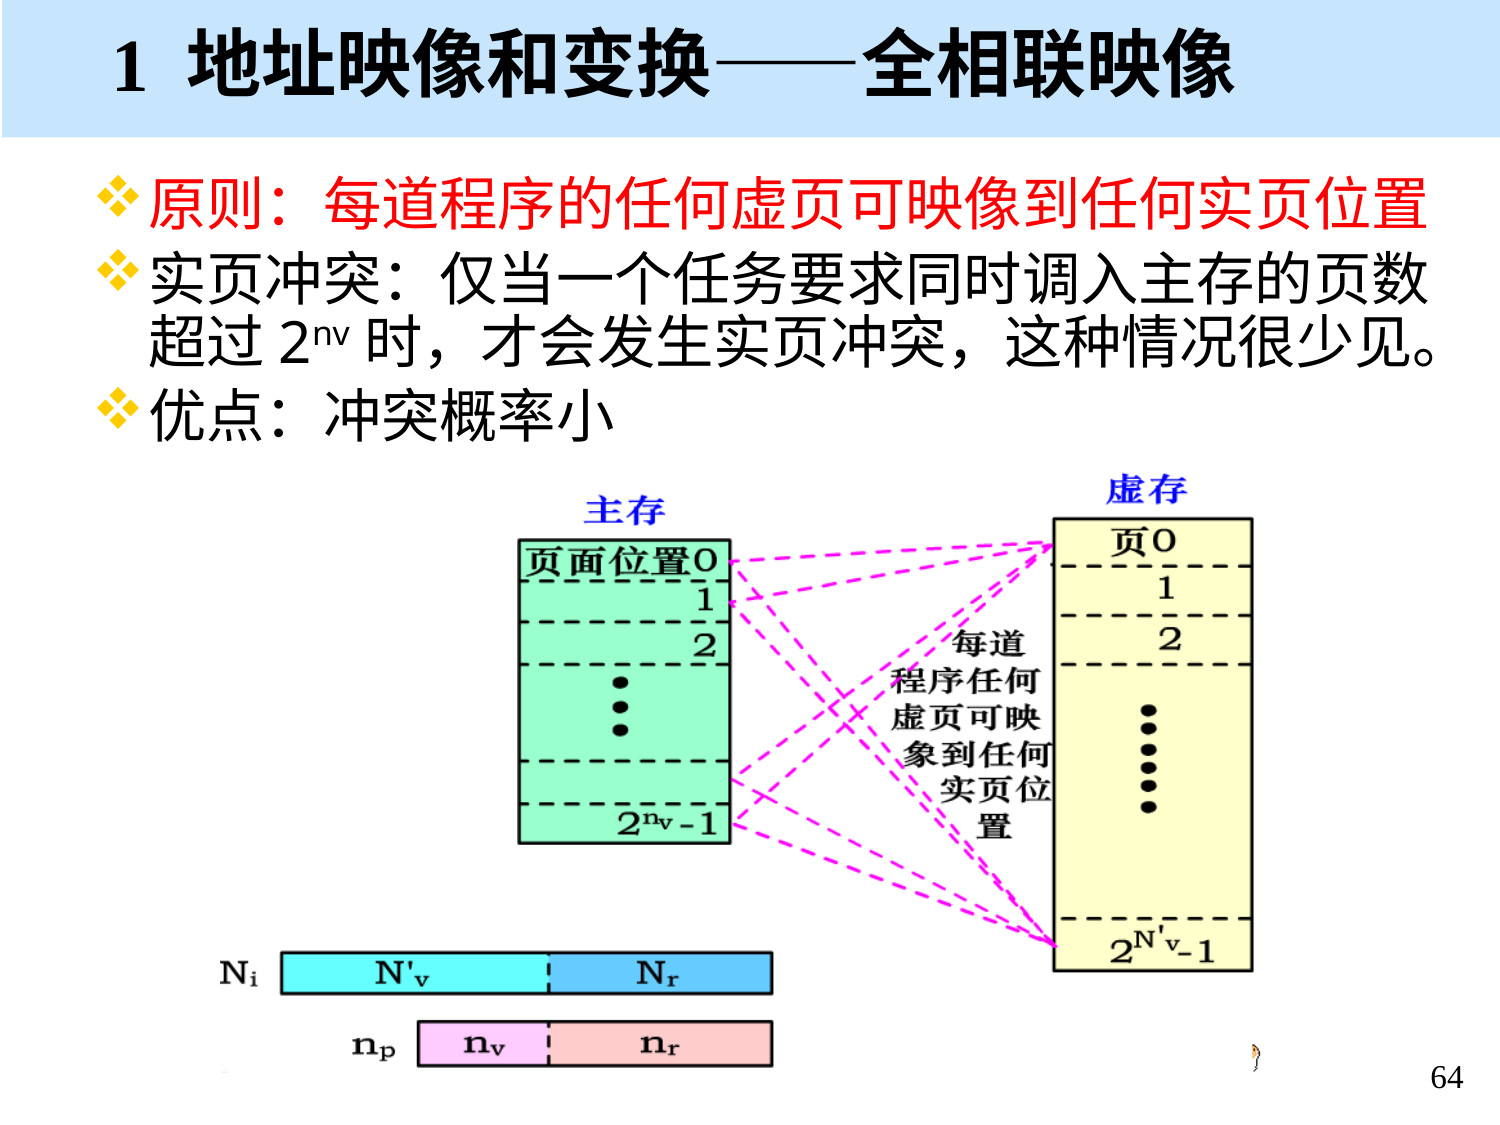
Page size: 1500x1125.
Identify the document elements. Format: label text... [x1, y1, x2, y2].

picture [220, 470, 1264, 1073]
list 原则：每道程序的任何虚页可映像到任何实页位置 实页冲突：仅当一个任务要求同时调入主存的页数超过2nv时，才会发生实页冲突，这种情况很少见。 优点：冲突概率小 [76, 167, 1500, 472]
title 1 地址映像和变换——全相联映像 [96, 11, 1385, 112]
